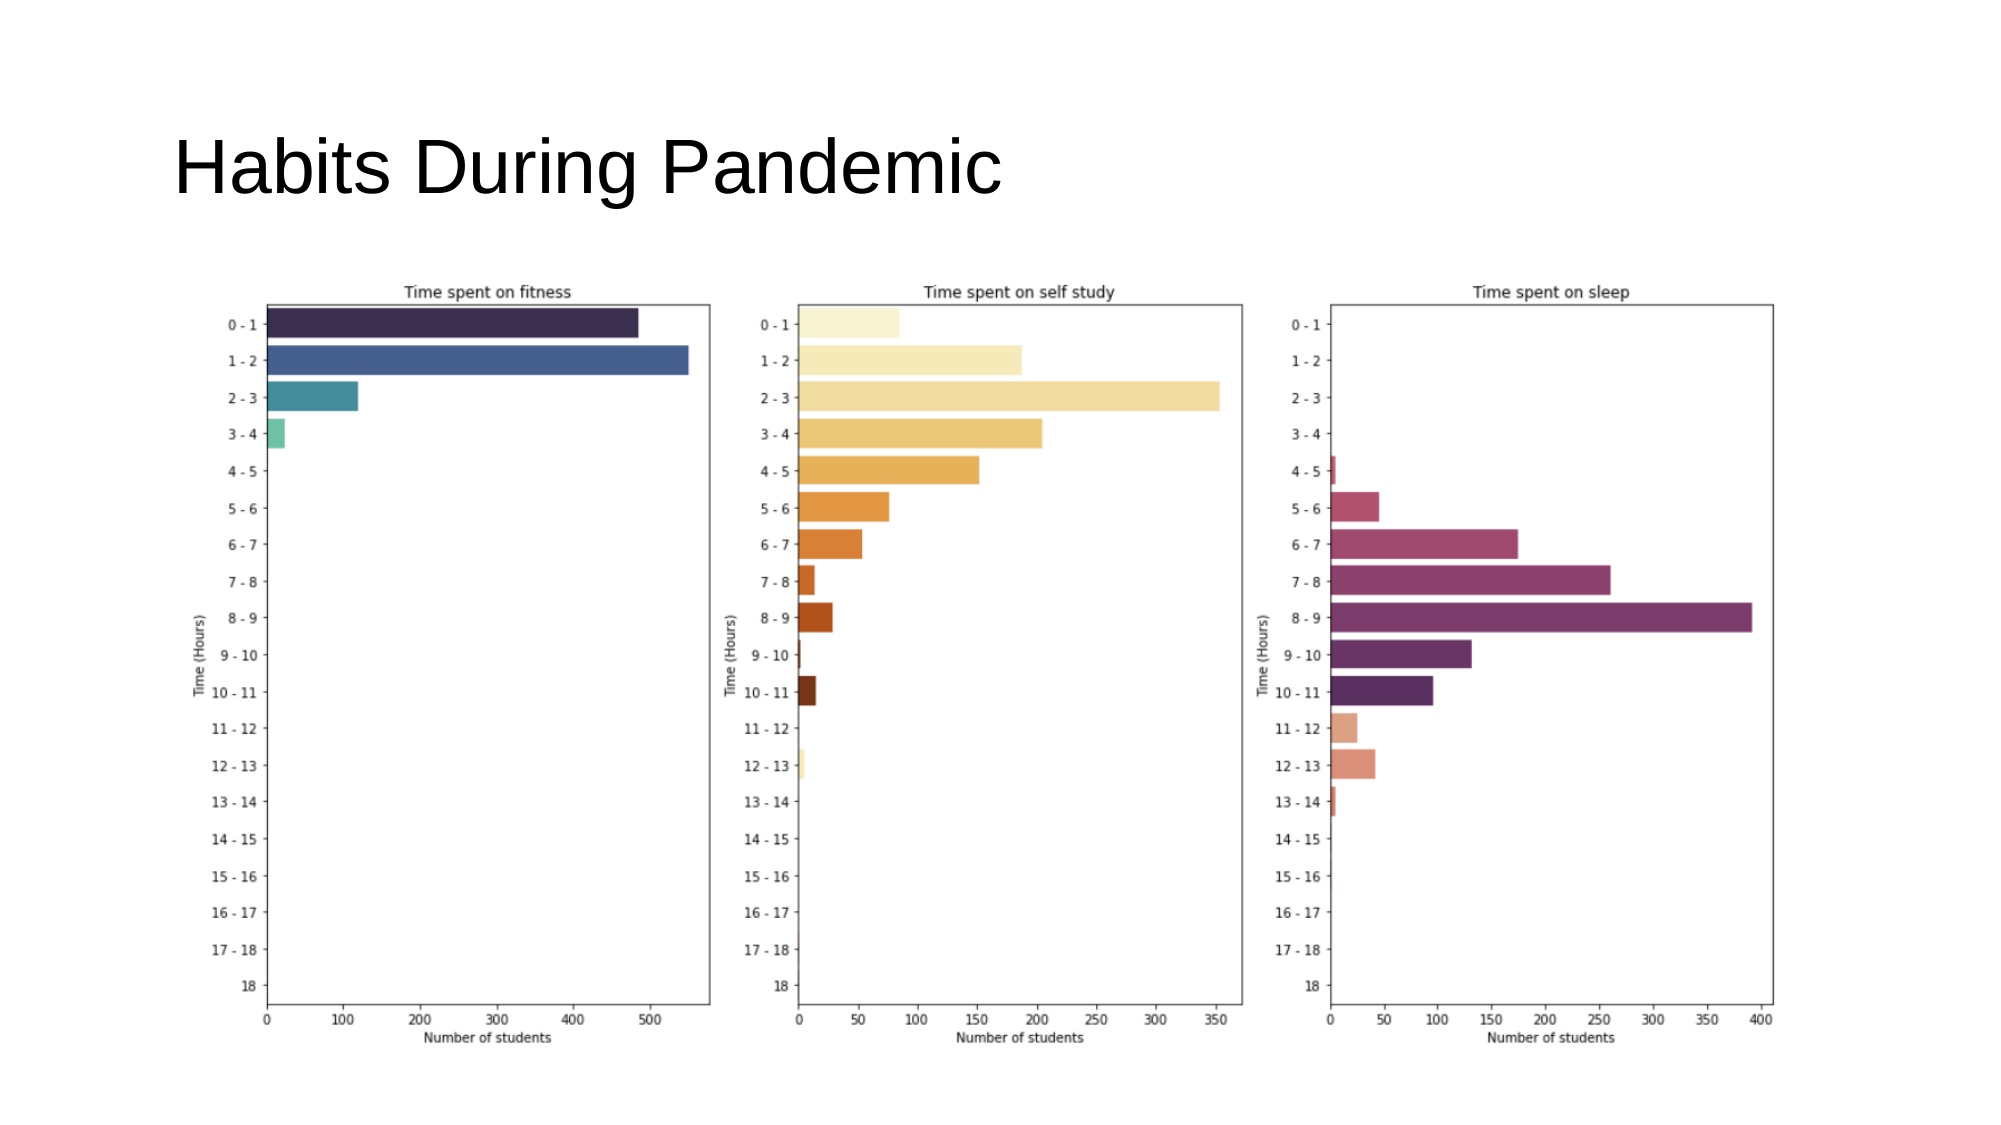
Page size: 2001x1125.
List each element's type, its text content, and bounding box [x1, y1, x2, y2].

title Habits During Pandemic [137, 59, 1863, 278]
picture [160, 277, 1795, 1065]
